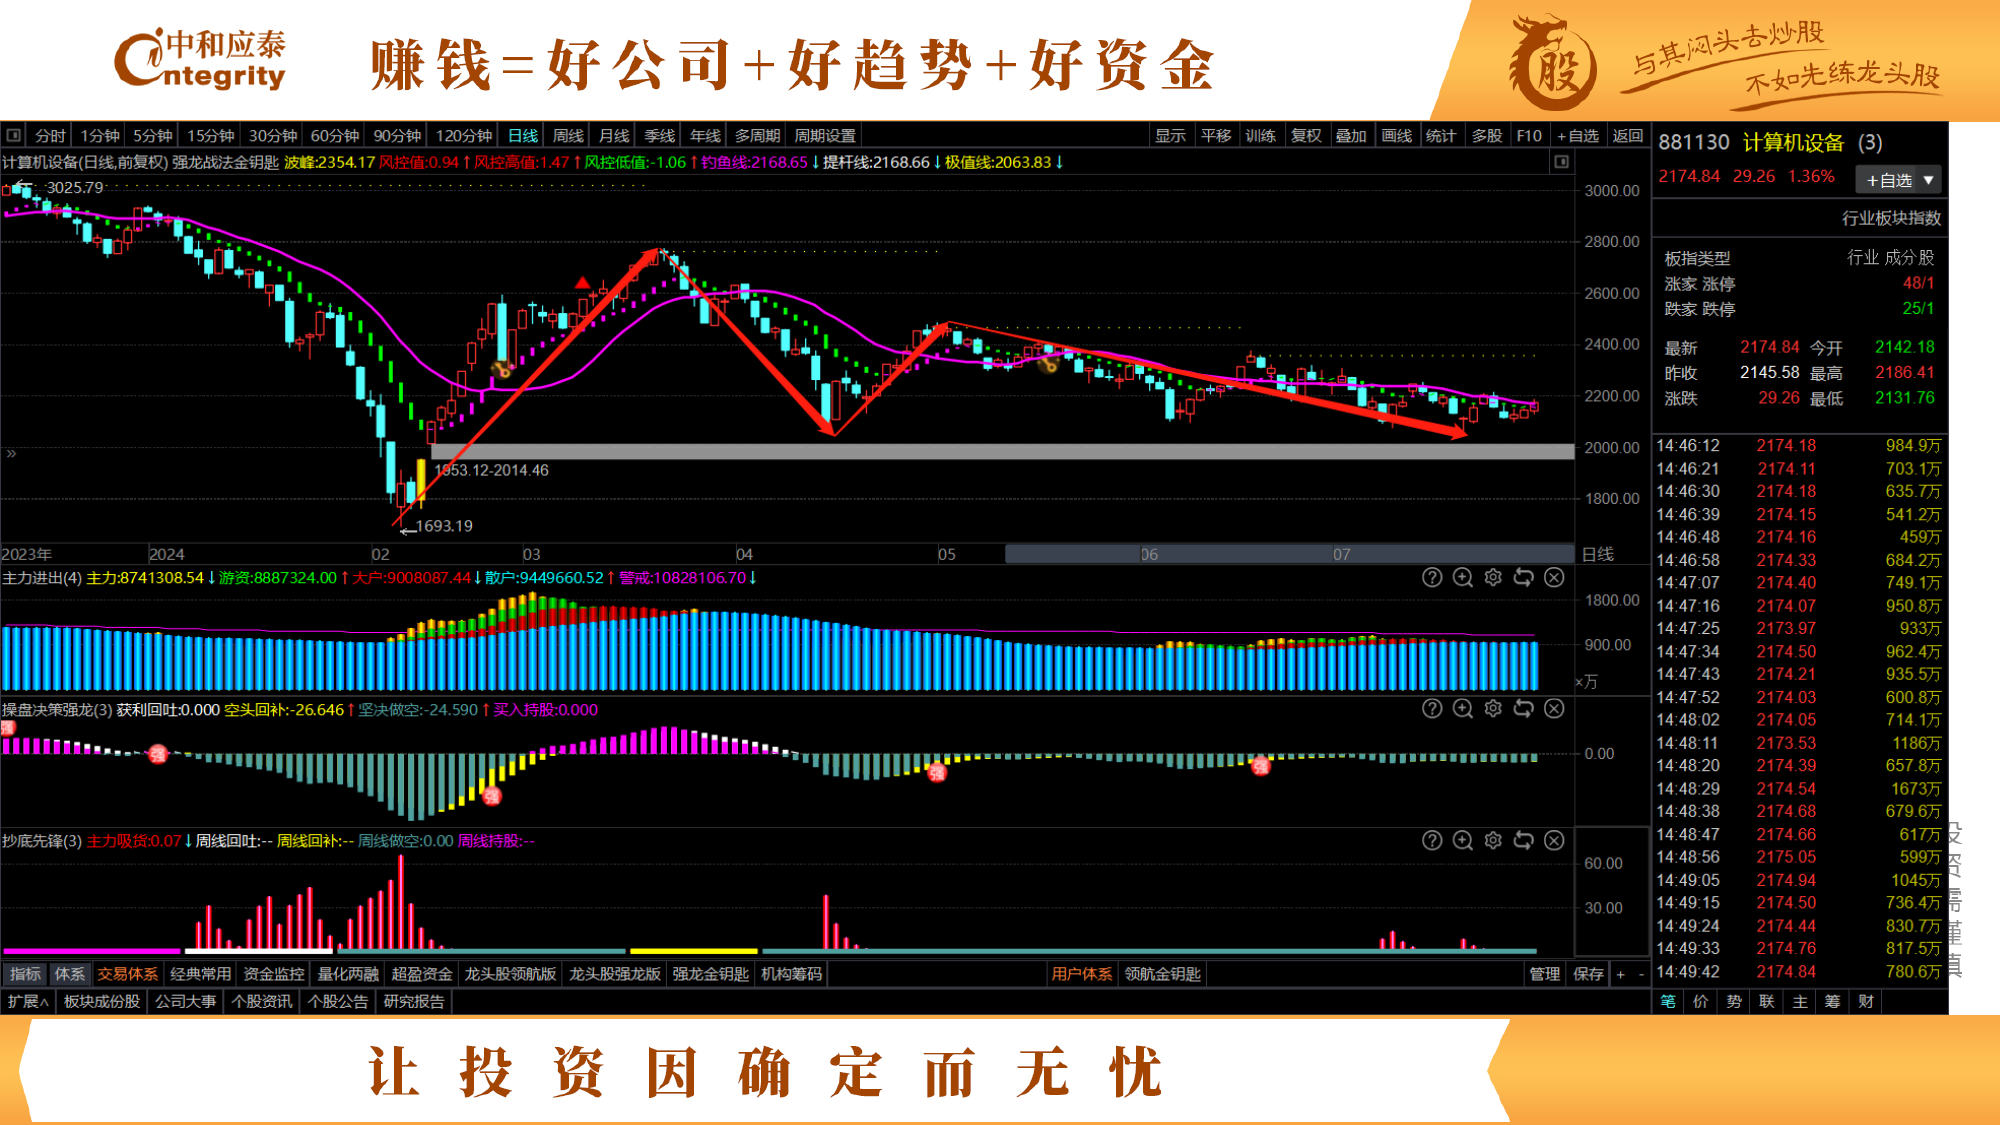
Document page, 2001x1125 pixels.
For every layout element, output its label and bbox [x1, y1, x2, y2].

list [0, 121, 1949, 1015]
picture [0, 0, 2000, 1125]
